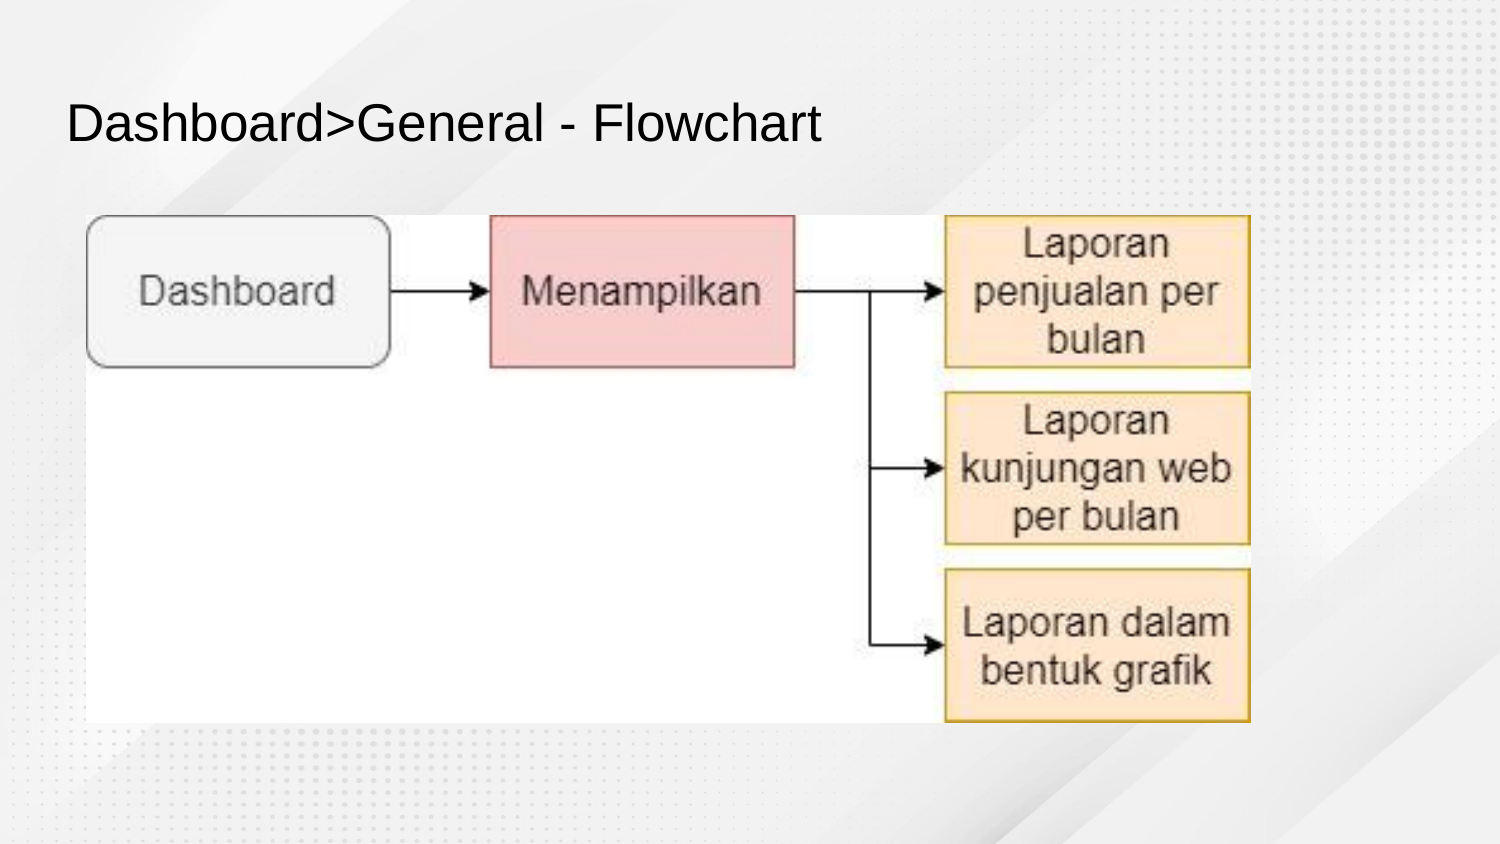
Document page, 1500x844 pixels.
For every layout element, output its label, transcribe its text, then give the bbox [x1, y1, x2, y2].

title Dashboard>General - Flowchart [51, 72, 1449, 167]
picture [0, 0, 1500, 844]
